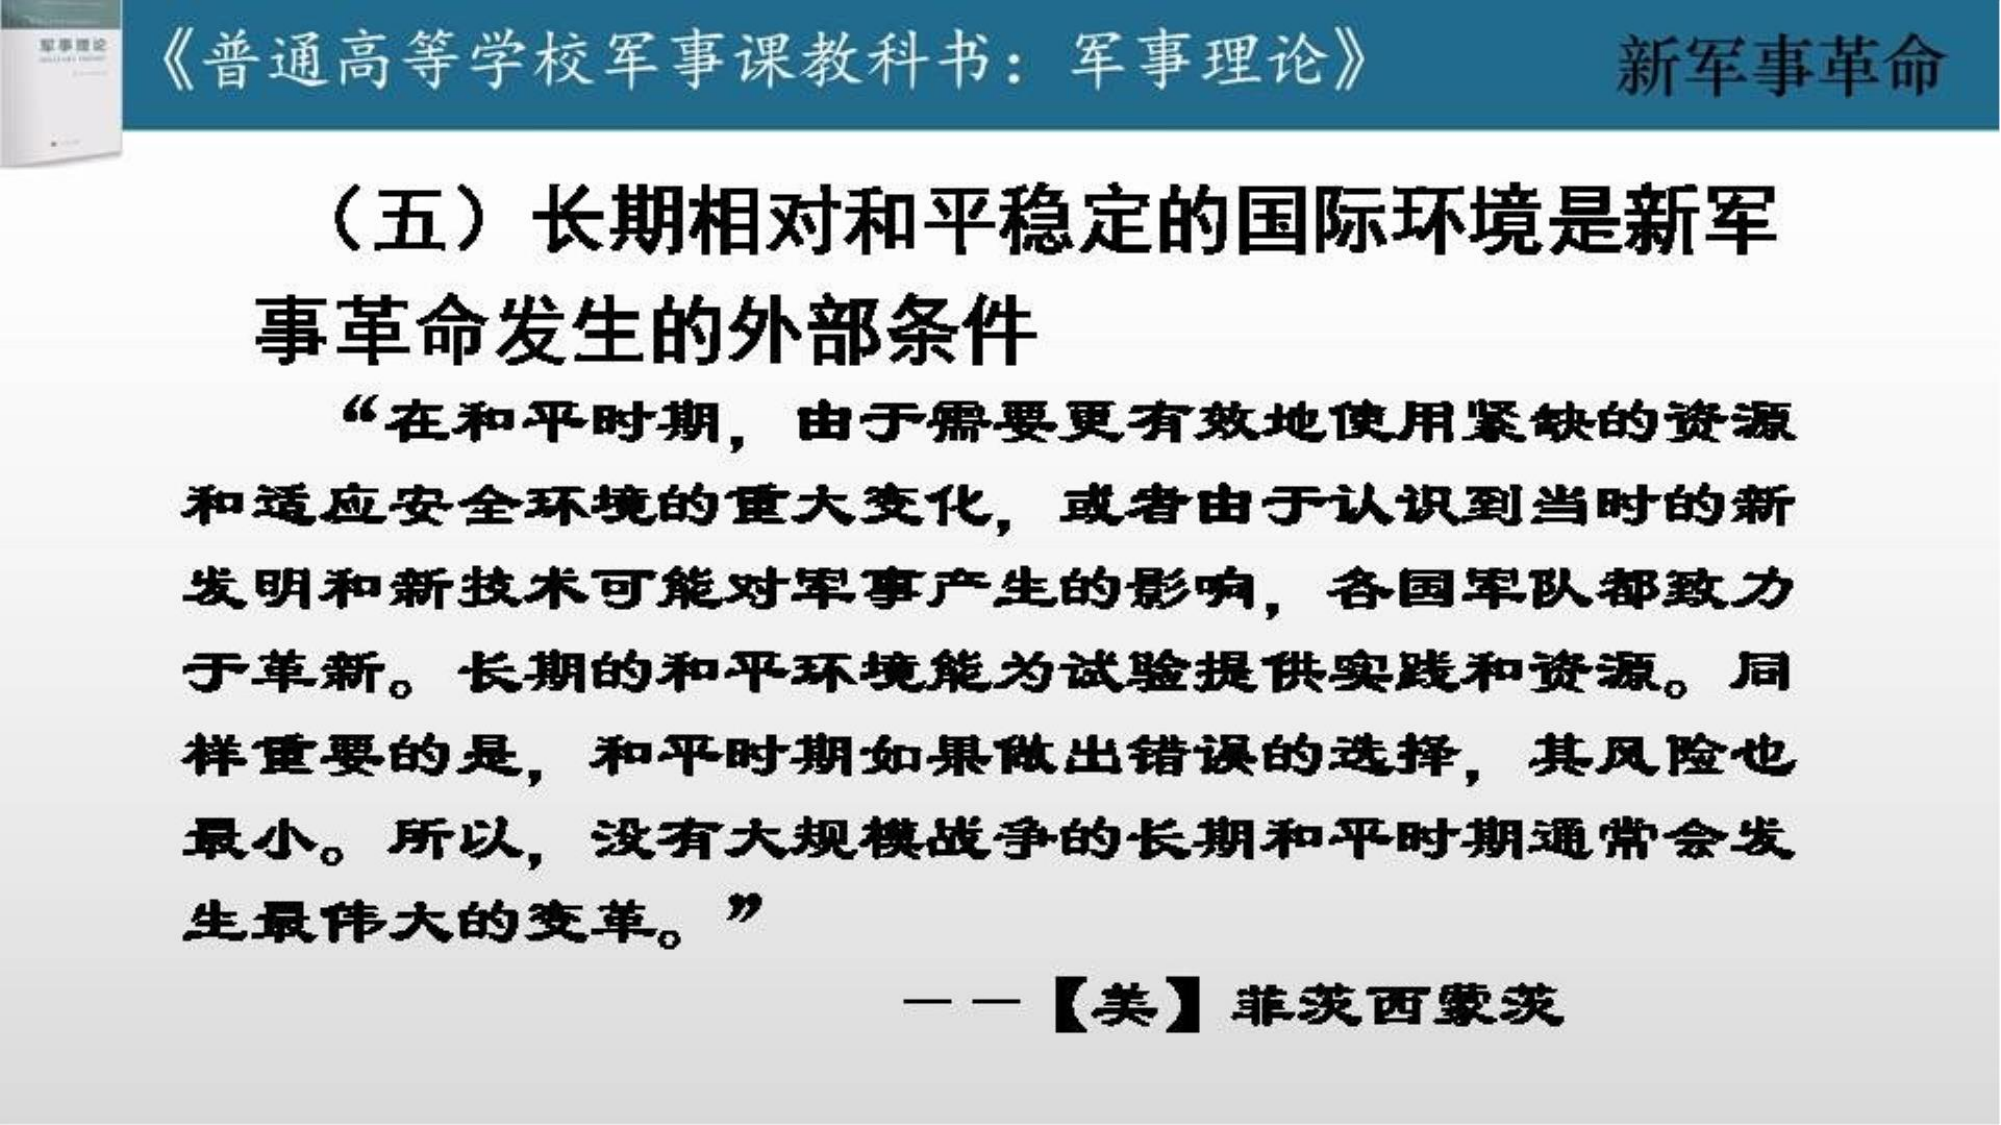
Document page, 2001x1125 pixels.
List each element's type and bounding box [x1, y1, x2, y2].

text_box [0, 0, 2000, 1125]
